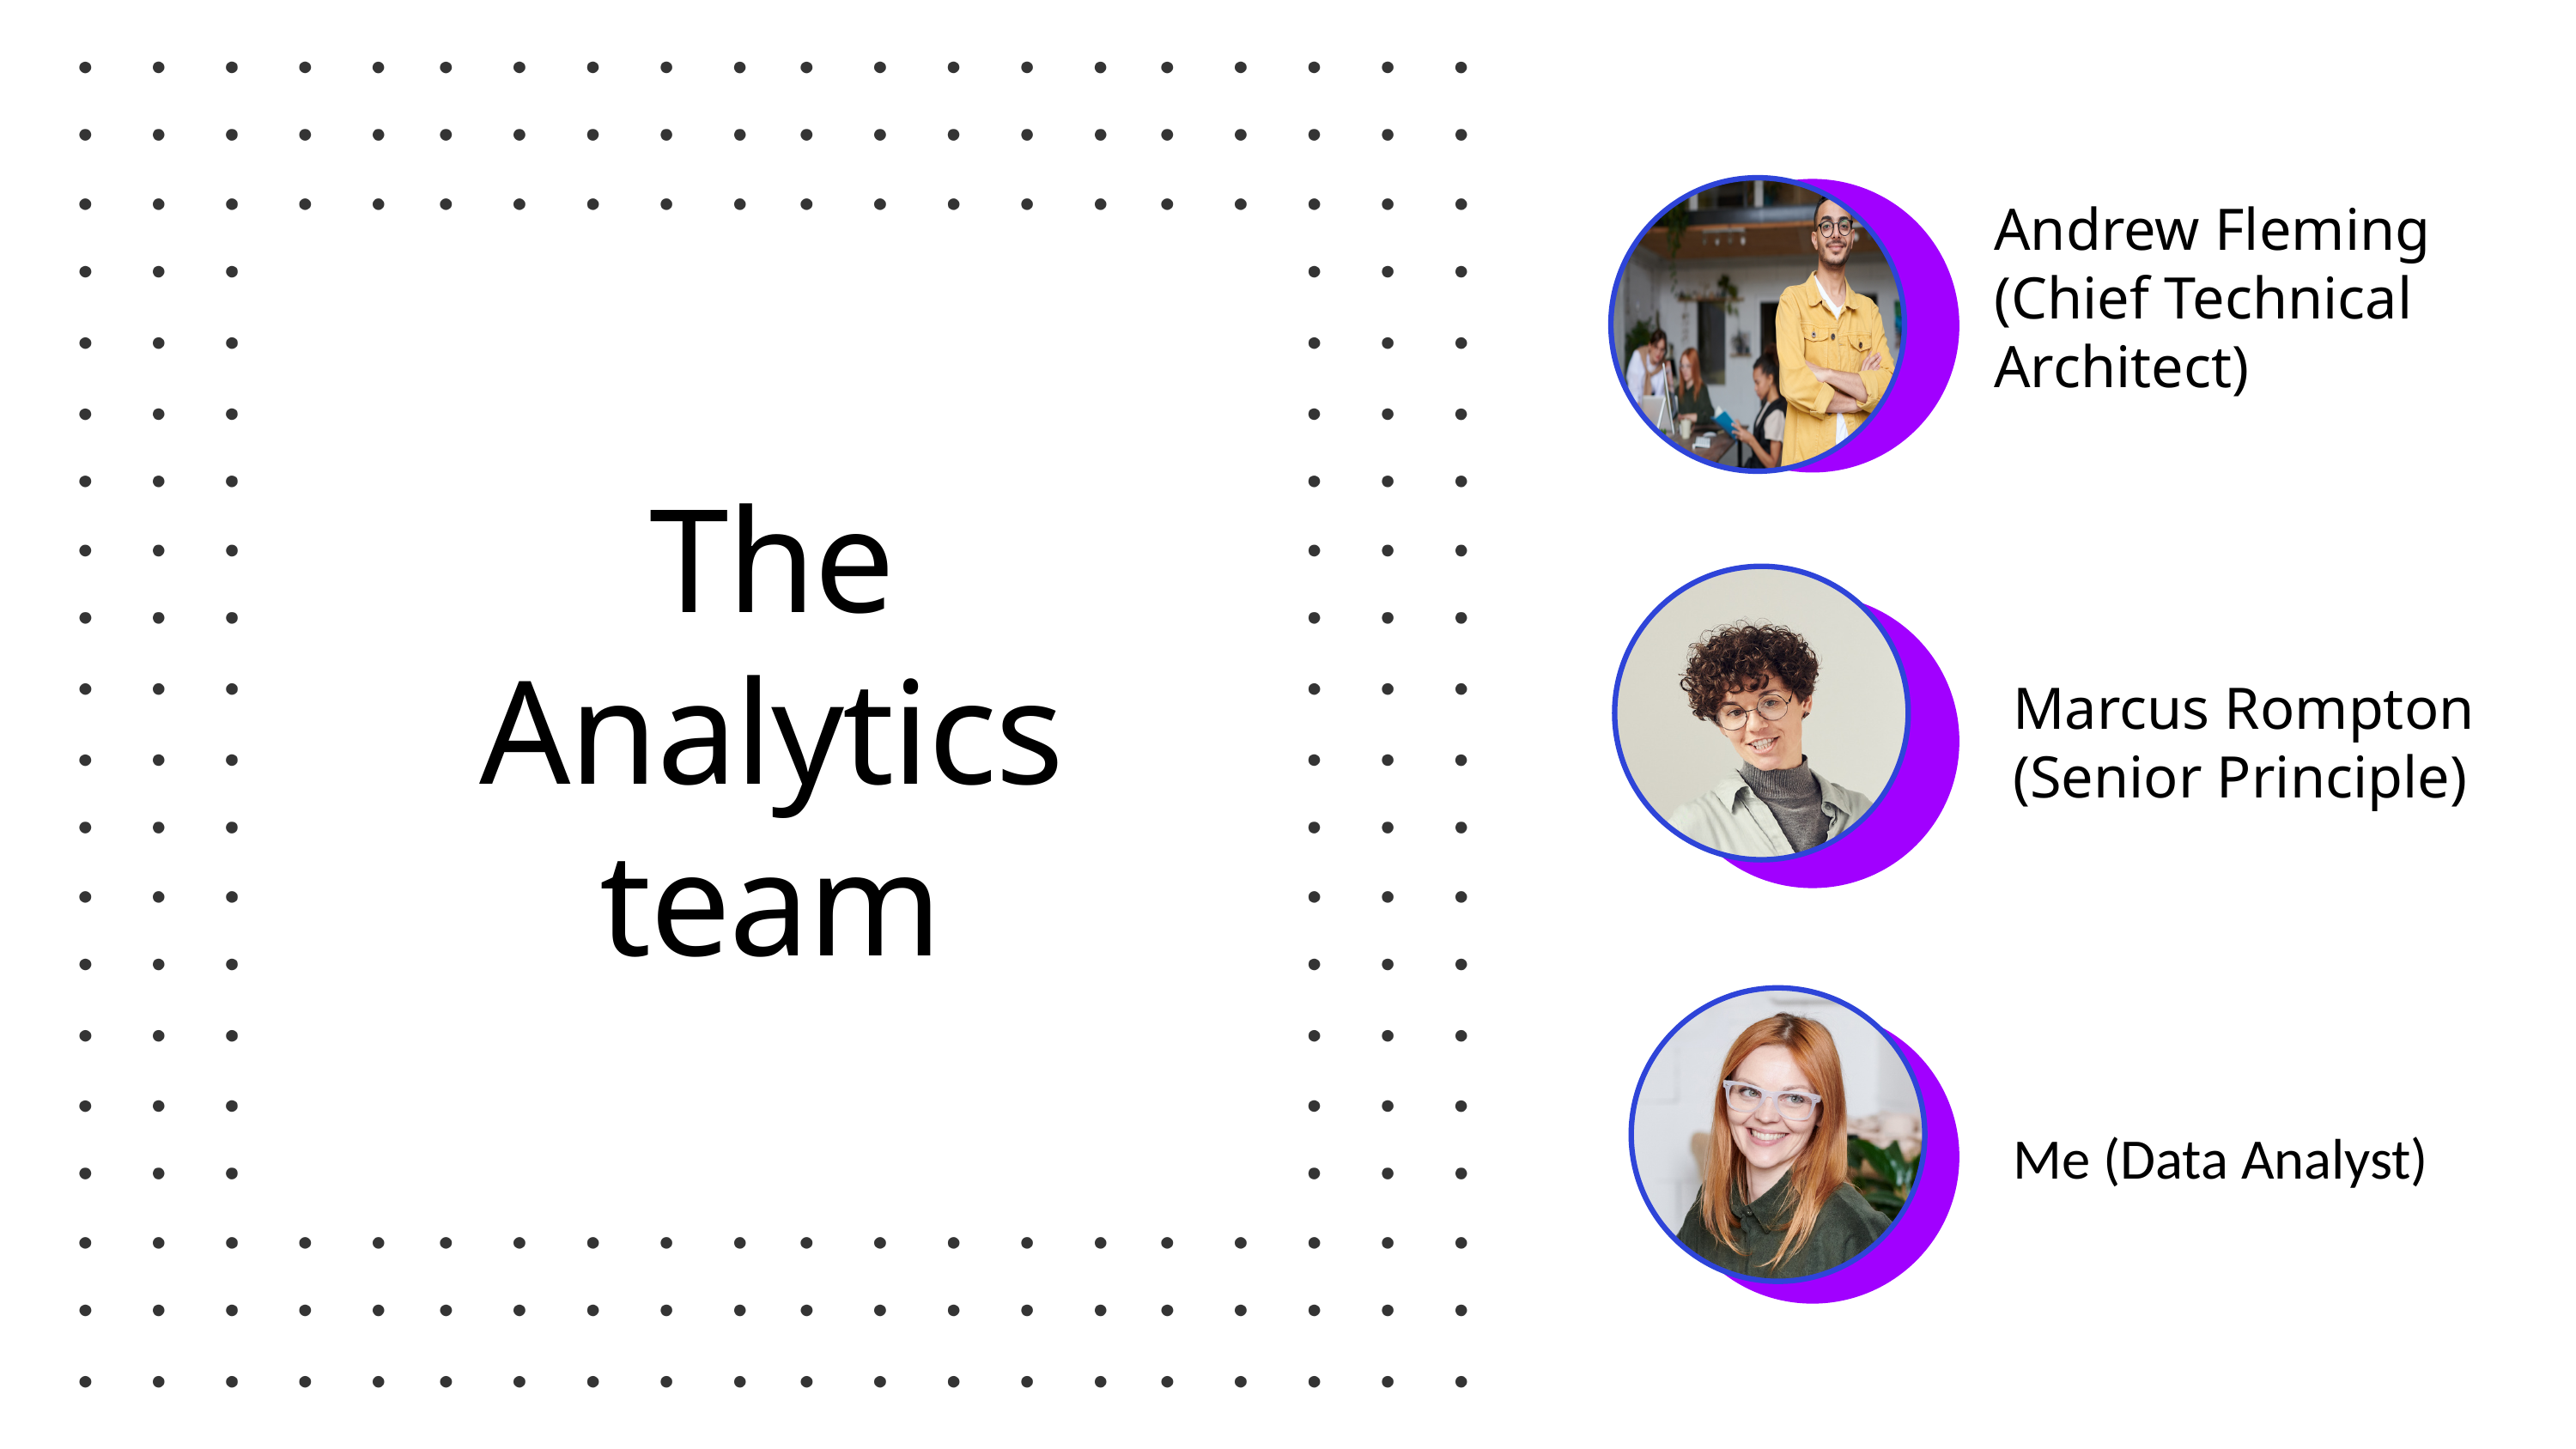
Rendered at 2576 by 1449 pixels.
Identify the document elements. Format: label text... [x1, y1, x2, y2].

text_box Me (Data Analyst) [2000, 1115, 2505, 1197]
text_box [1604, 171, 1911, 477]
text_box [70, 57, 1472, 1392]
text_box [1665, 594, 1960, 888]
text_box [1625, 981, 1932, 1288]
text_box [1665, 1009, 1960, 1304]
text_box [1607, 563, 1916, 863]
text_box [1914, 179, 1960, 473]
text_box Andrew Fleming (Chief Technical Architect) [1981, 186, 2531, 406]
text_box Marcus Rompton (Senior Principle) [2000, 665, 2505, 815]
